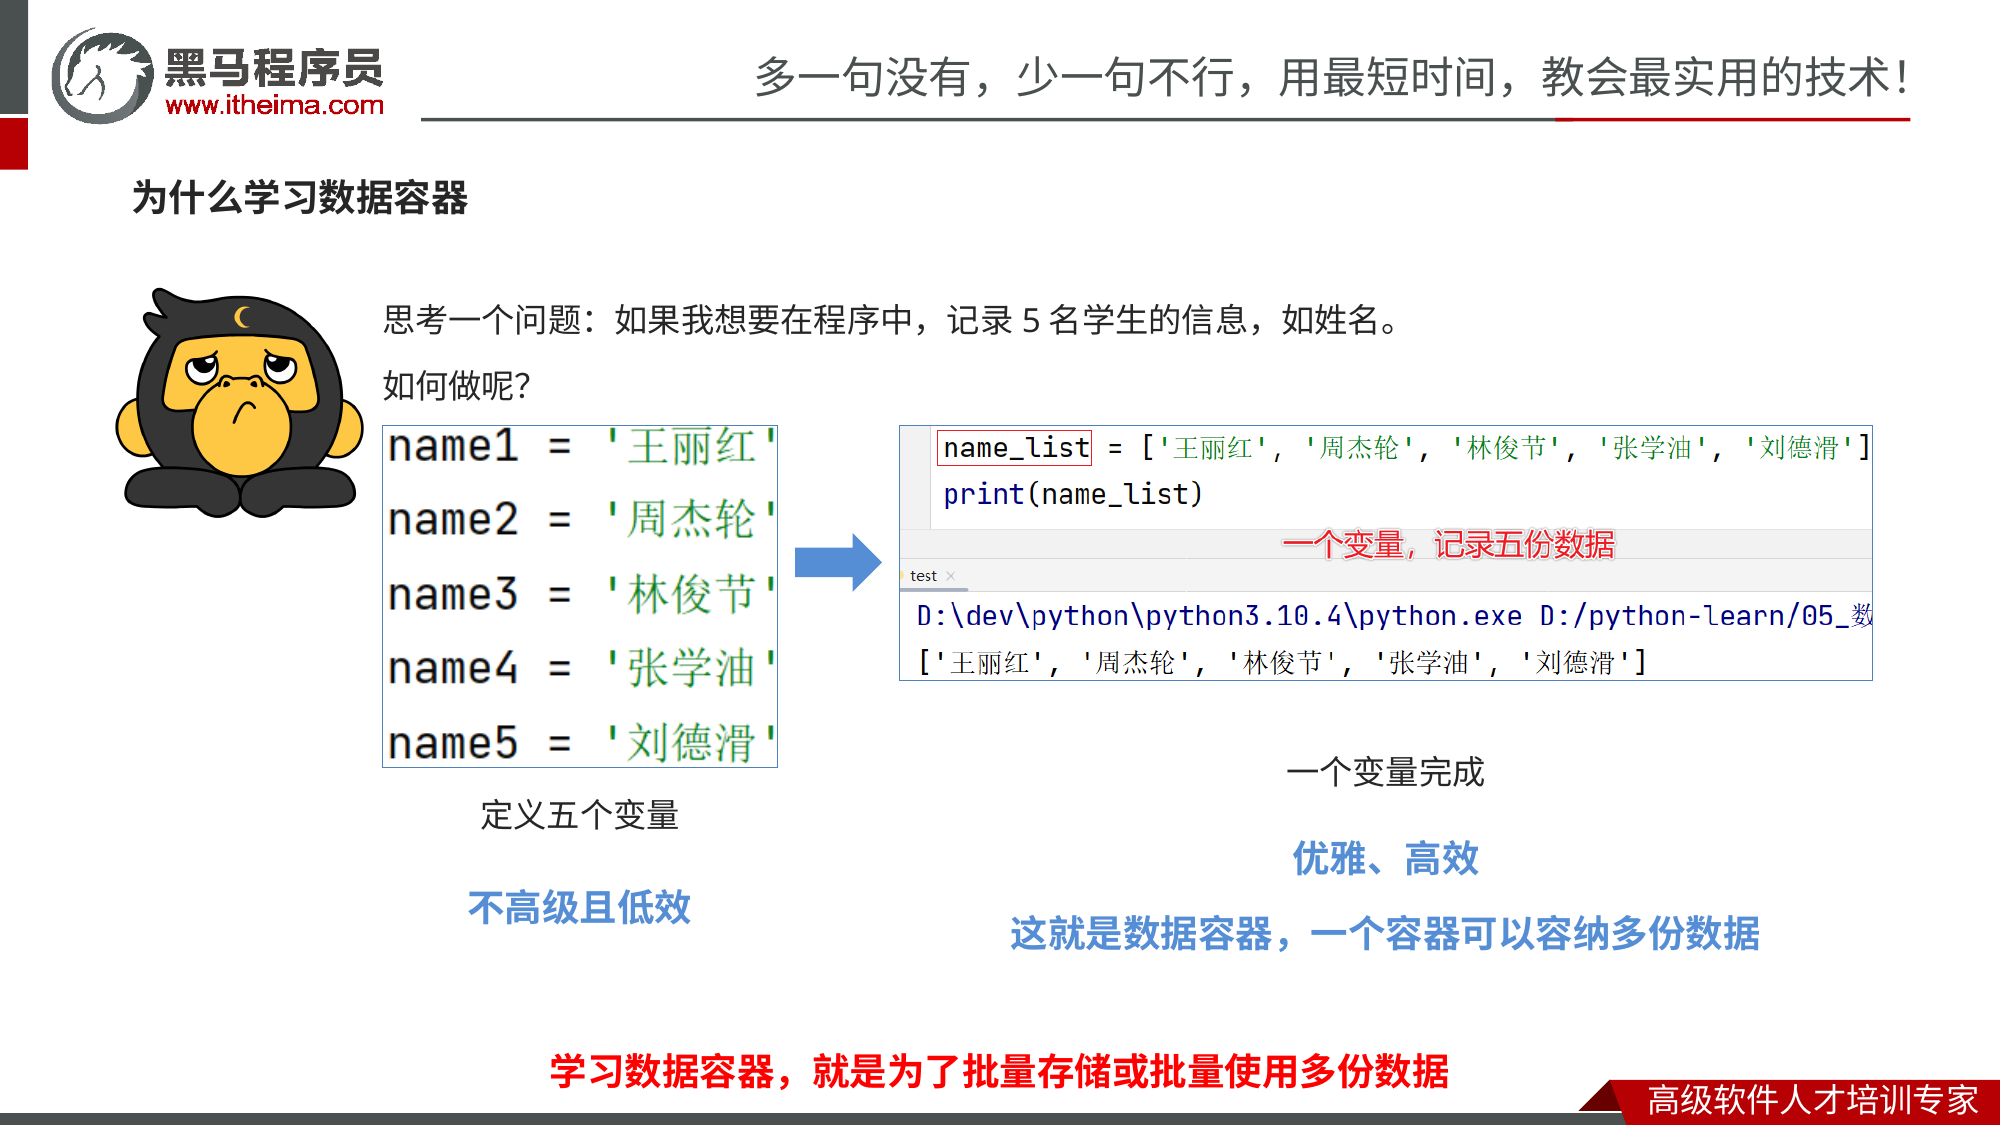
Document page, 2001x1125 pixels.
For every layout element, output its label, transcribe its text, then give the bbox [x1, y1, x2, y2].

list 思考一个问题：如果我想要在程序中，记录5名学生的信息，如姓名。 如何做呢？ [367, 813, 1872, 964]
list 为什么学习数据容器 [116, 154, 1872, 239]
text_box 不高级且低效 [260, 856, 900, 936]
text_box 优雅、高效 这就是数据容器，一个容器可以容纳多份数据 [973, 813, 1799, 886]
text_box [899, 424, 1873, 805]
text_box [260, 424, 900, 849]
text_box 学习数据容器，就是为了批量存储或批量使用多份数据 [496, 1018, 1504, 1100]
picture [63, 218, 406, 561]
list 思考一个问题：如果我想要在程序中，记录5名学生的信息，如姓名。 如何做呢？ [410, 271, 1872, 424]
picture [50, 26, 384, 125]
